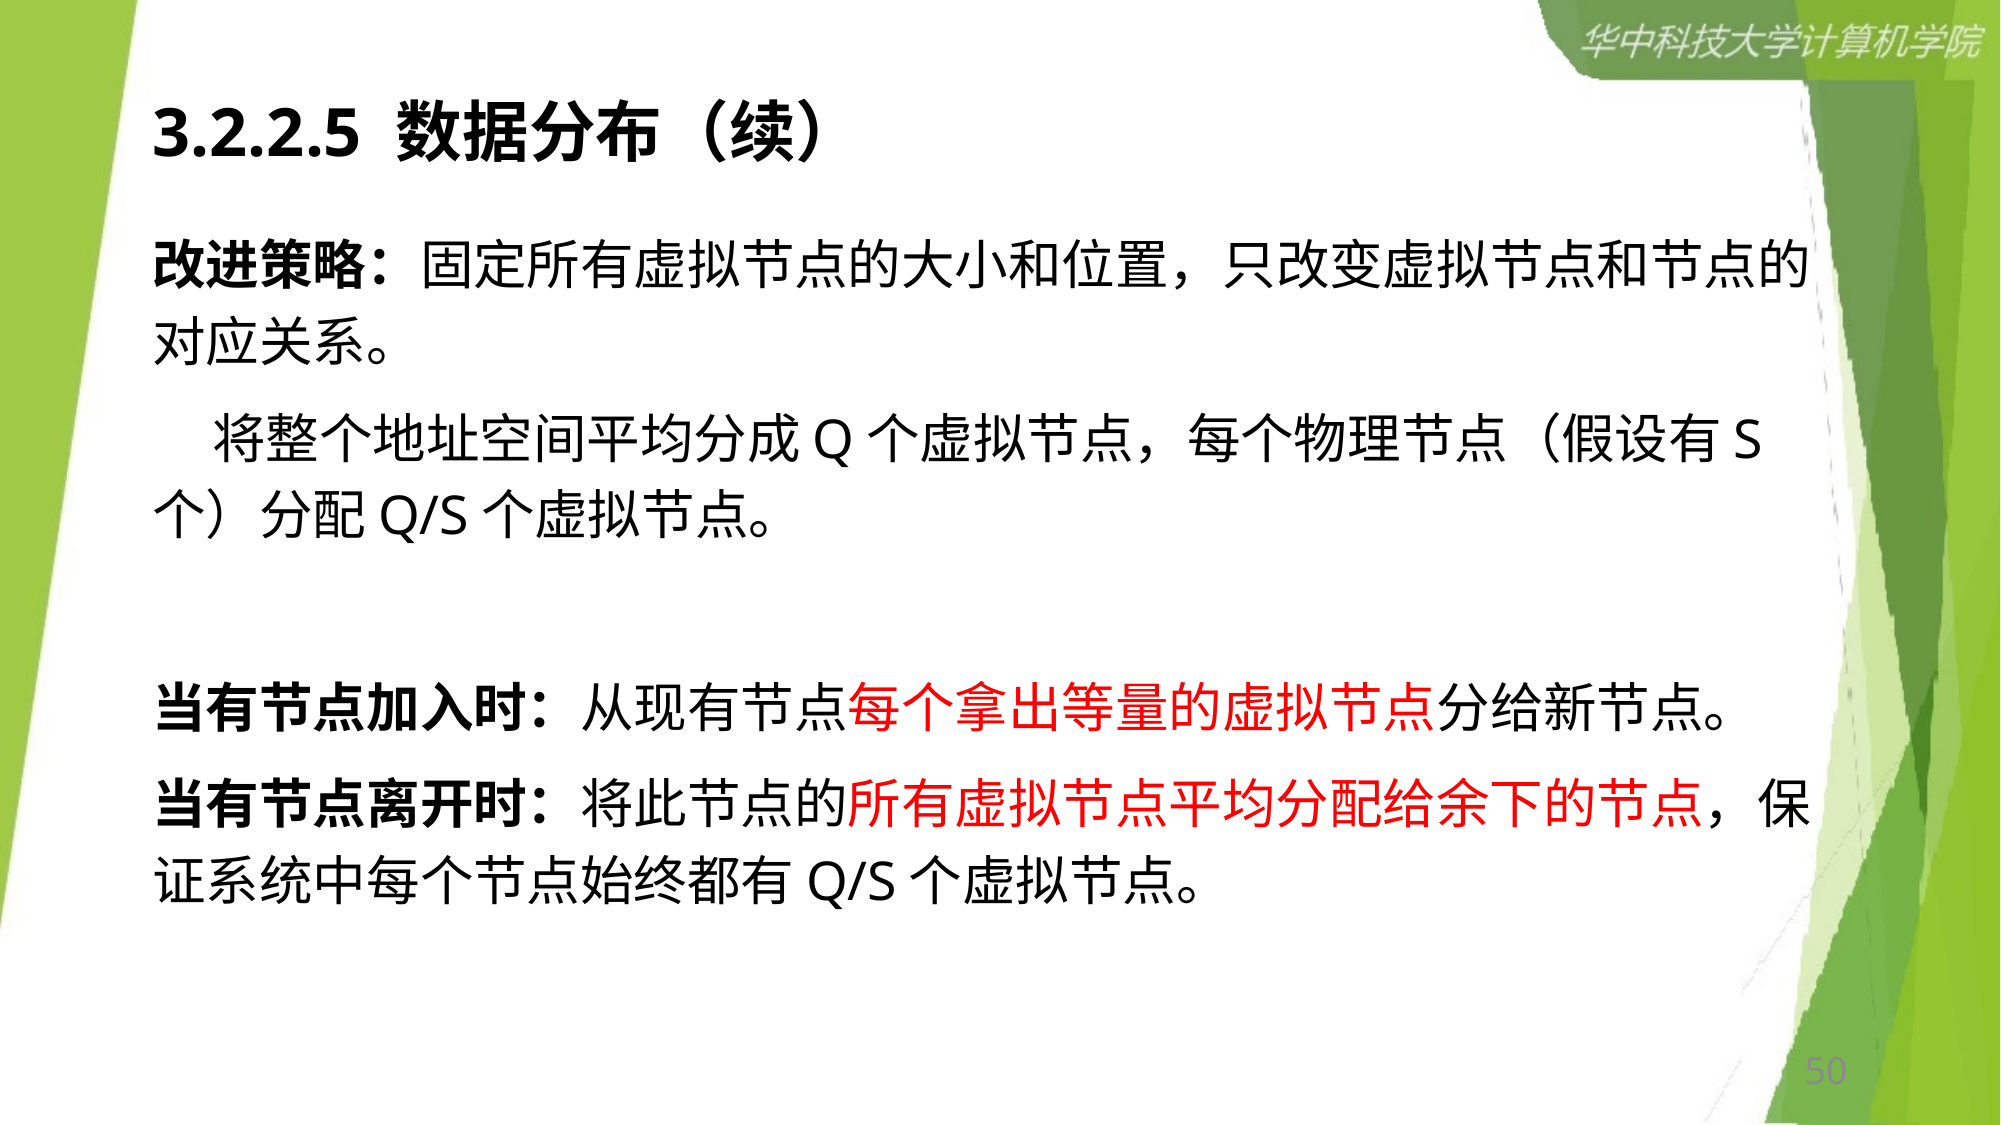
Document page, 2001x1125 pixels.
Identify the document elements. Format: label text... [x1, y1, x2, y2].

list 改进策略：固定所有虚拟节点的大小和位置，只改变虚拟节点和节点的对应关系。 将整个地址空间平均分成Q个虚拟节点，每个物理节点（假设有S个）分配Q/S个虚拟节点。 当有节点加入时：从现有节点每个拿出等量的虚拟节点分给新节点。 当有节点离开时：将此节点的所有虚拟节点平均分配给余下的节点，保证系统中每个节点始终都有Q/S个虚拟节点。 [137, 210, 1863, 925]
picture [0, 0, 2001, 1125]
title 3.2.2.5 数据分布（续） [137, 59, 1863, 210]
slide_number 50 [1412, 1042, 1863, 1103]
